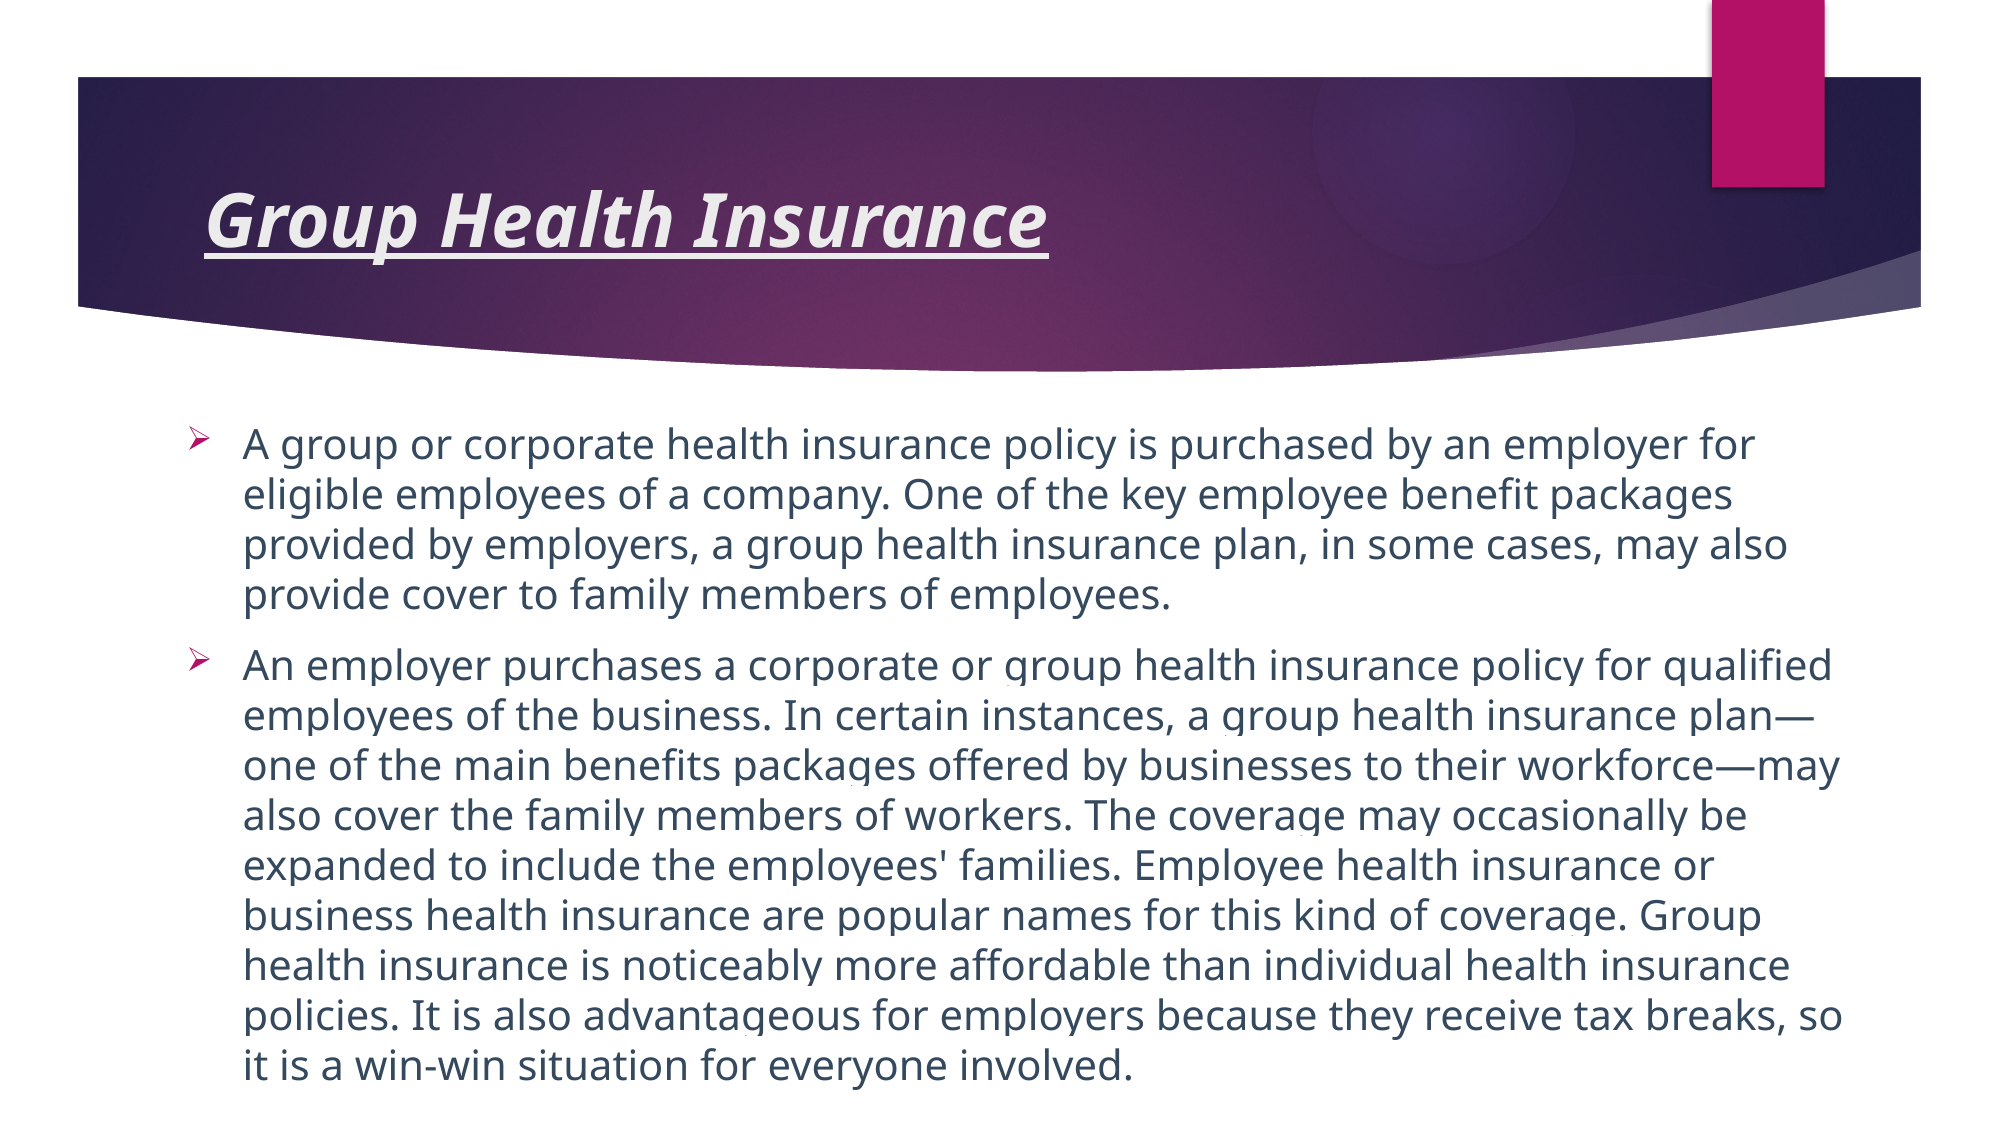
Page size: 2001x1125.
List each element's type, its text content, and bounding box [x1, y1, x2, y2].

title Group Health Insurance [189, 159, 1627, 276]
list A group or corporate health insurance policy is purchased by an employer for eligible employees of a company. One of the key employee benefit packages provided by employers, a group health insurance plan, in some cases, may also provide cover to family members of employees. An employer purchases a corporate or group health insurance policy for qualified employees of the business. In certain instances, a group health insurance plan—one of the main benefits packages offered by businesses to their workforce—may also cover the family members of workers. The coverage may occasionally be expanded to include the employees' families. Employee health insurance or business health insurance are popular names for this kind of coverage. Group health insurance is noticeably more affordable than individual health insurance policies. It is also advantageous for employers because they receive tax breaks, so it is a win-win situation for everyone involved. [171, 410, 1880, 1083]
